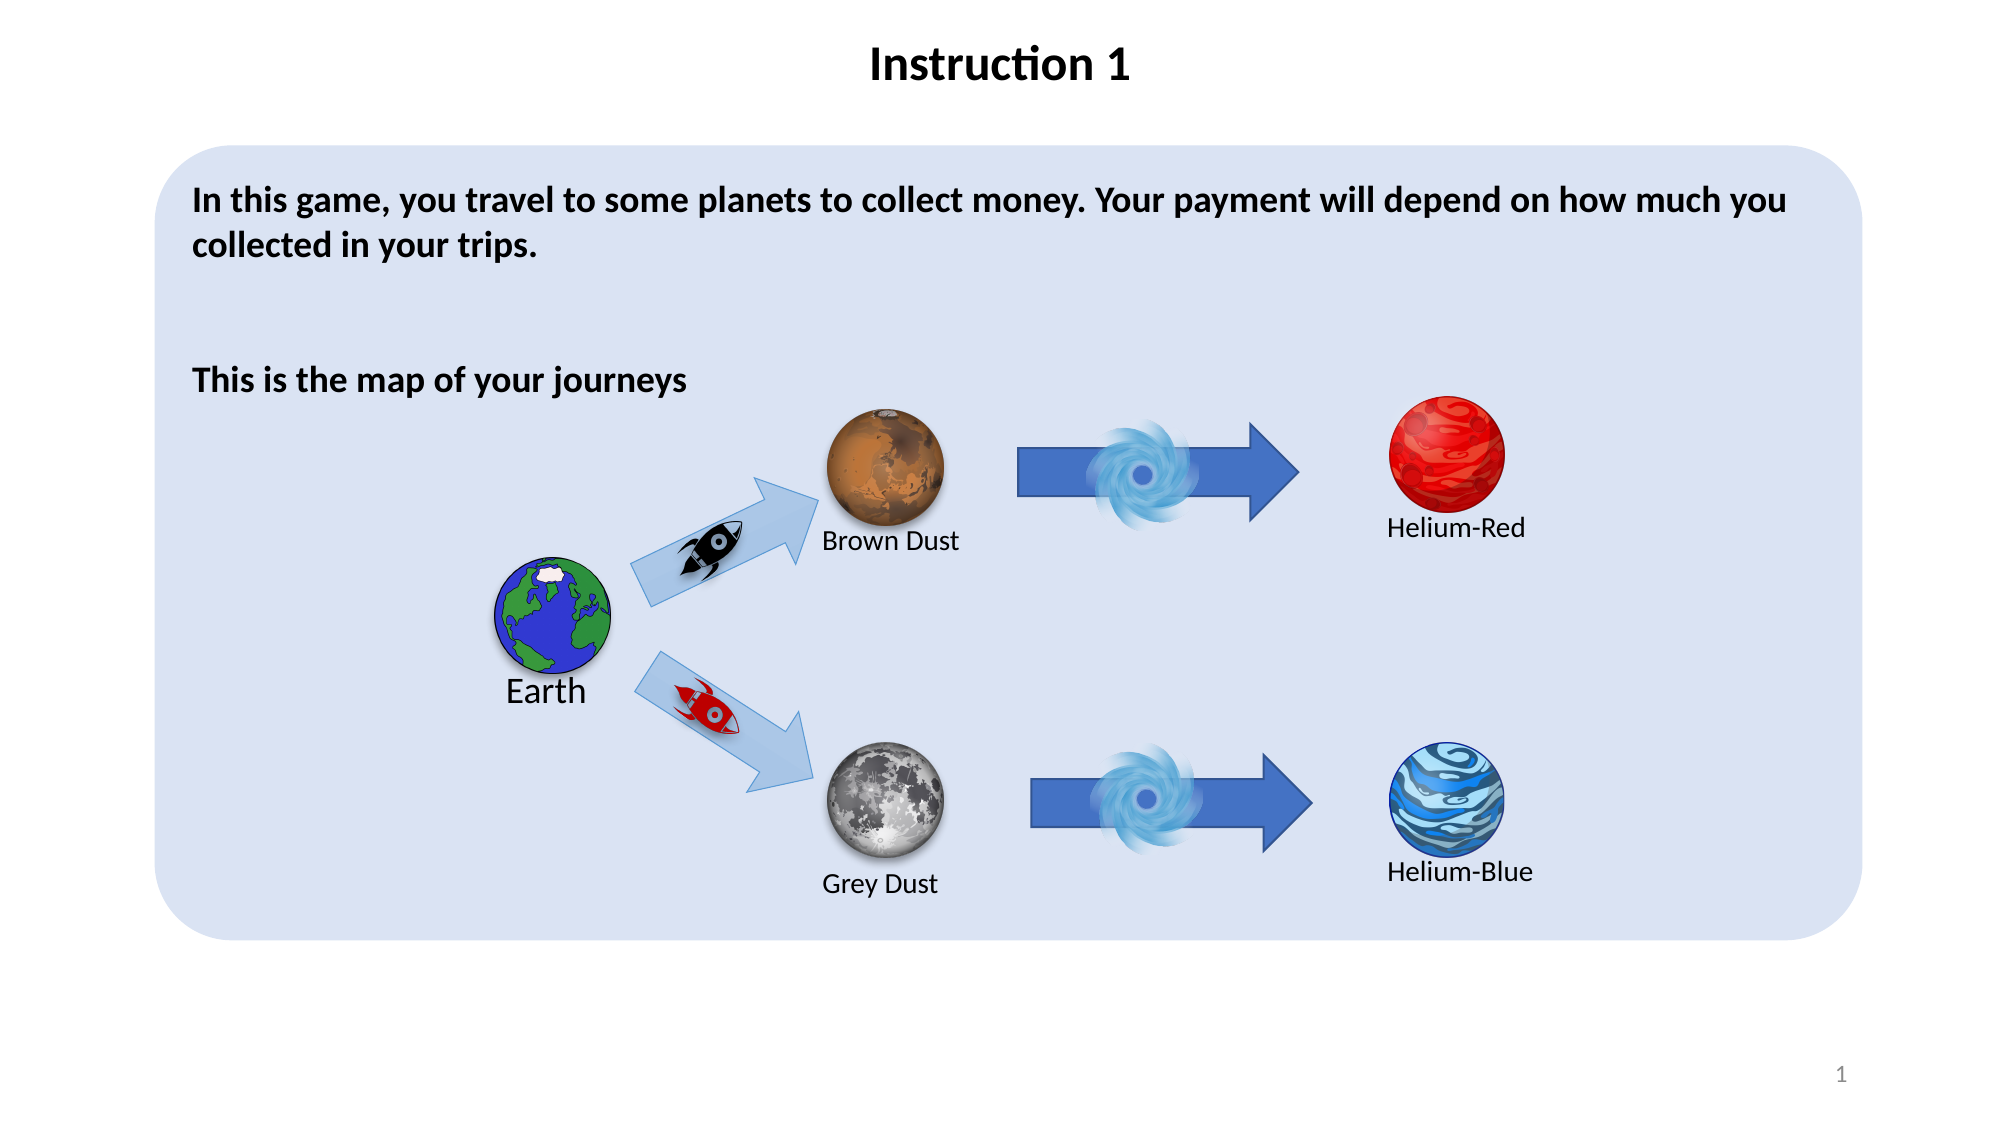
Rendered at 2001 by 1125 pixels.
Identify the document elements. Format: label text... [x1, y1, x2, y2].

text_box [1203, 752, 1314, 854]
picture [1086, 419, 1199, 531]
picture [663, 667, 750, 749]
text_box [633, 650, 687, 708]
text_box Brown Dust [807, 513, 975, 564]
text_box [629, 534, 690, 608]
picture [494, 557, 611, 674]
slide_number 1 [1412, 1042, 1863, 1103]
picture [827, 742, 944, 858]
picture [1388, 742, 1505, 858]
text_box In this game, you travel to some planets to collect money. Your payment will depend on how much you collected in your trips. This is the map of your journeys [153, 144, 1864, 942]
text_box [1030, 778, 1090, 829]
picture [827, 409, 944, 526]
text_box [1017, 447, 1086, 498]
text_box Instruction 1 [658, 22, 1342, 98]
text_box Earth [490, 658, 602, 719]
text_box [1199, 421, 1300, 523]
text_box [727, 693, 814, 794]
text_box Grey Dust [807, 857, 954, 907]
text_box Helium-Red [1372, 501, 1541, 552]
text_box [733, 476, 819, 569]
picture [667, 507, 754, 590]
text_box Helium-Blue [1372, 845, 1549, 895]
picture [1389, 396, 1505, 513]
picture [1090, 743, 1203, 855]
